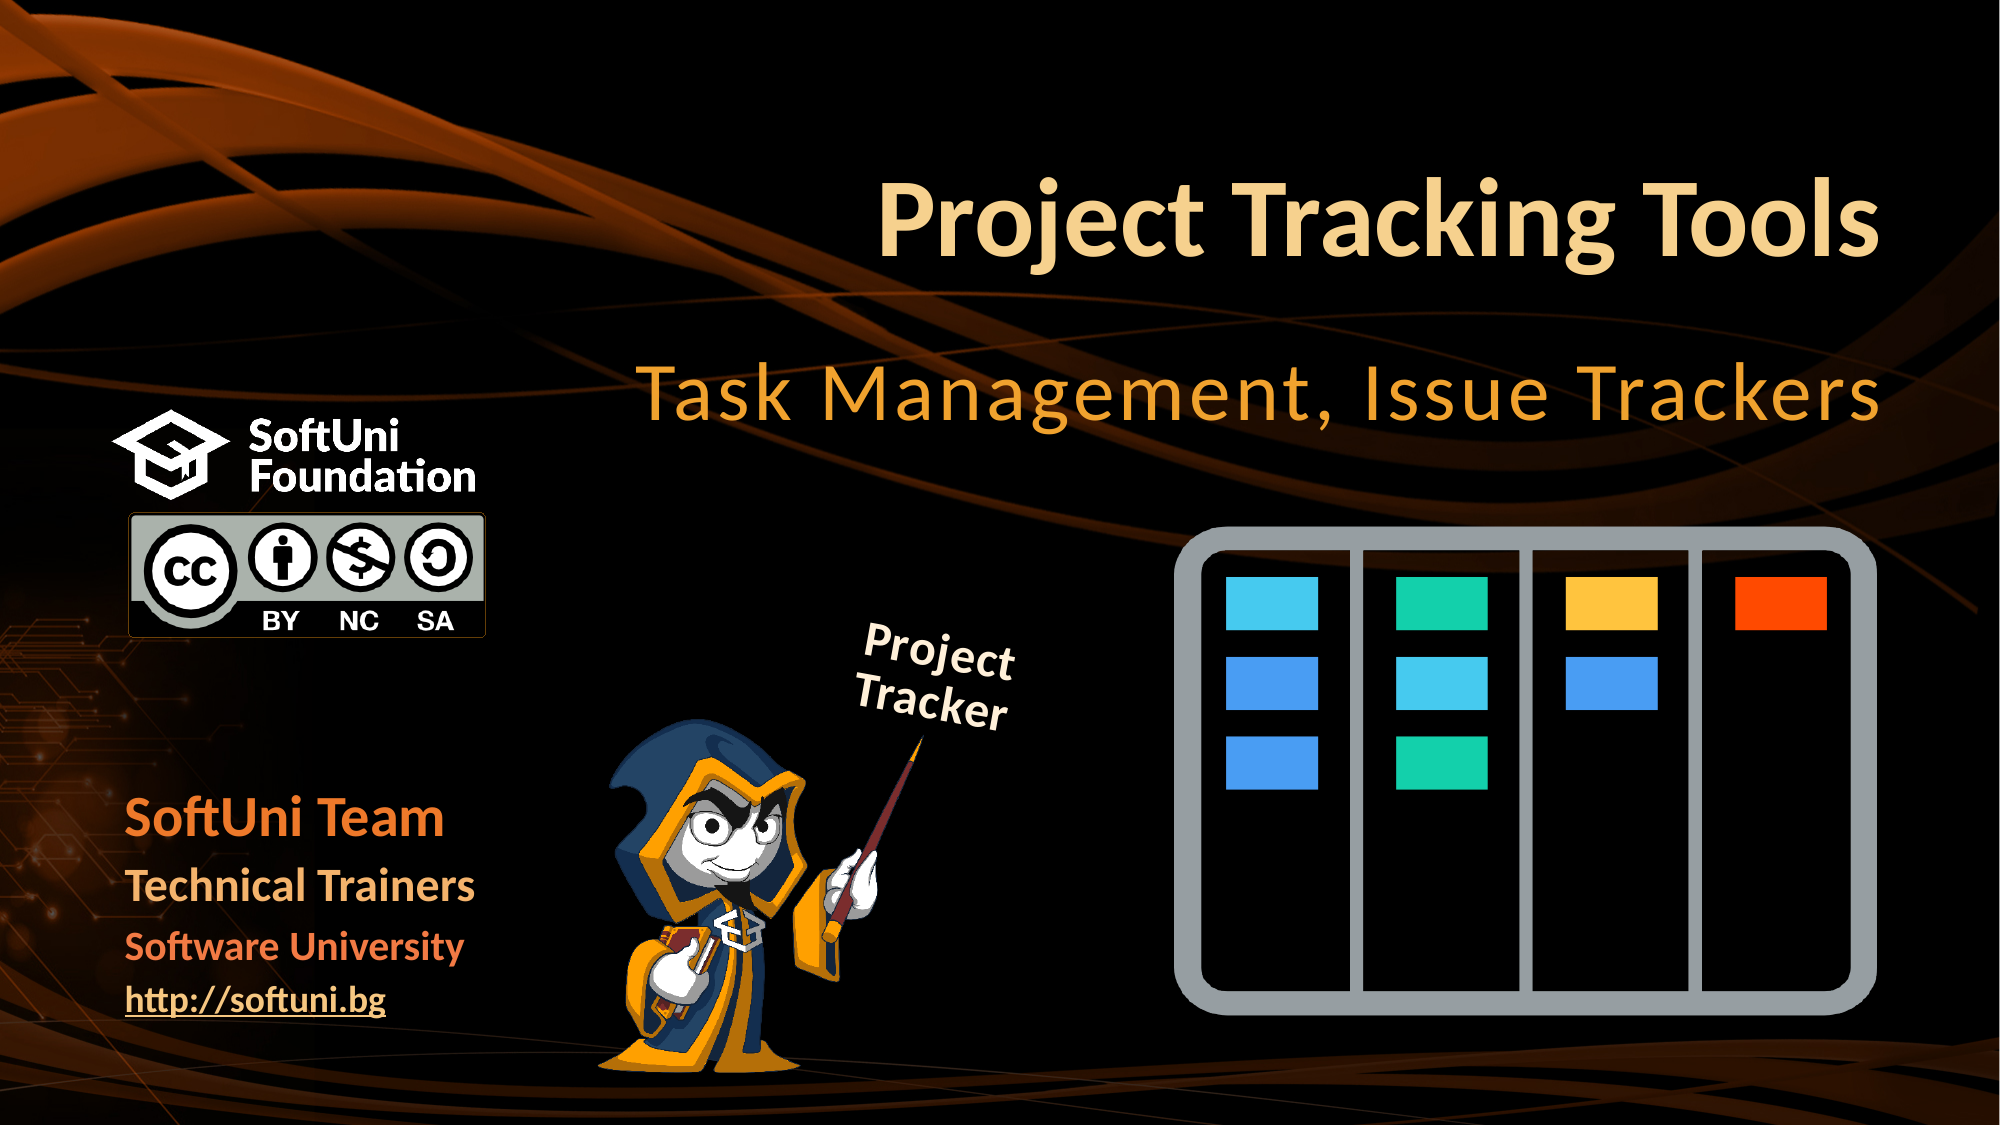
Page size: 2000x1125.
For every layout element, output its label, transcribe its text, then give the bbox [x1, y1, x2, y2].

text_box Project Tracker [839, 604, 1038, 753]
list http://softuni.bg [118, 967, 565, 1025]
list Technical Trainers [118, 844, 565, 911]
subtitle Task Management, Issue Trackers [549, 331, 1883, 446]
list SoftUni Team [118, 767, 565, 844]
title Project Tracking Tools [549, 112, 1883, 329]
list Software University [118, 911, 565, 967]
picture [0, 0, 2000, 1125]
